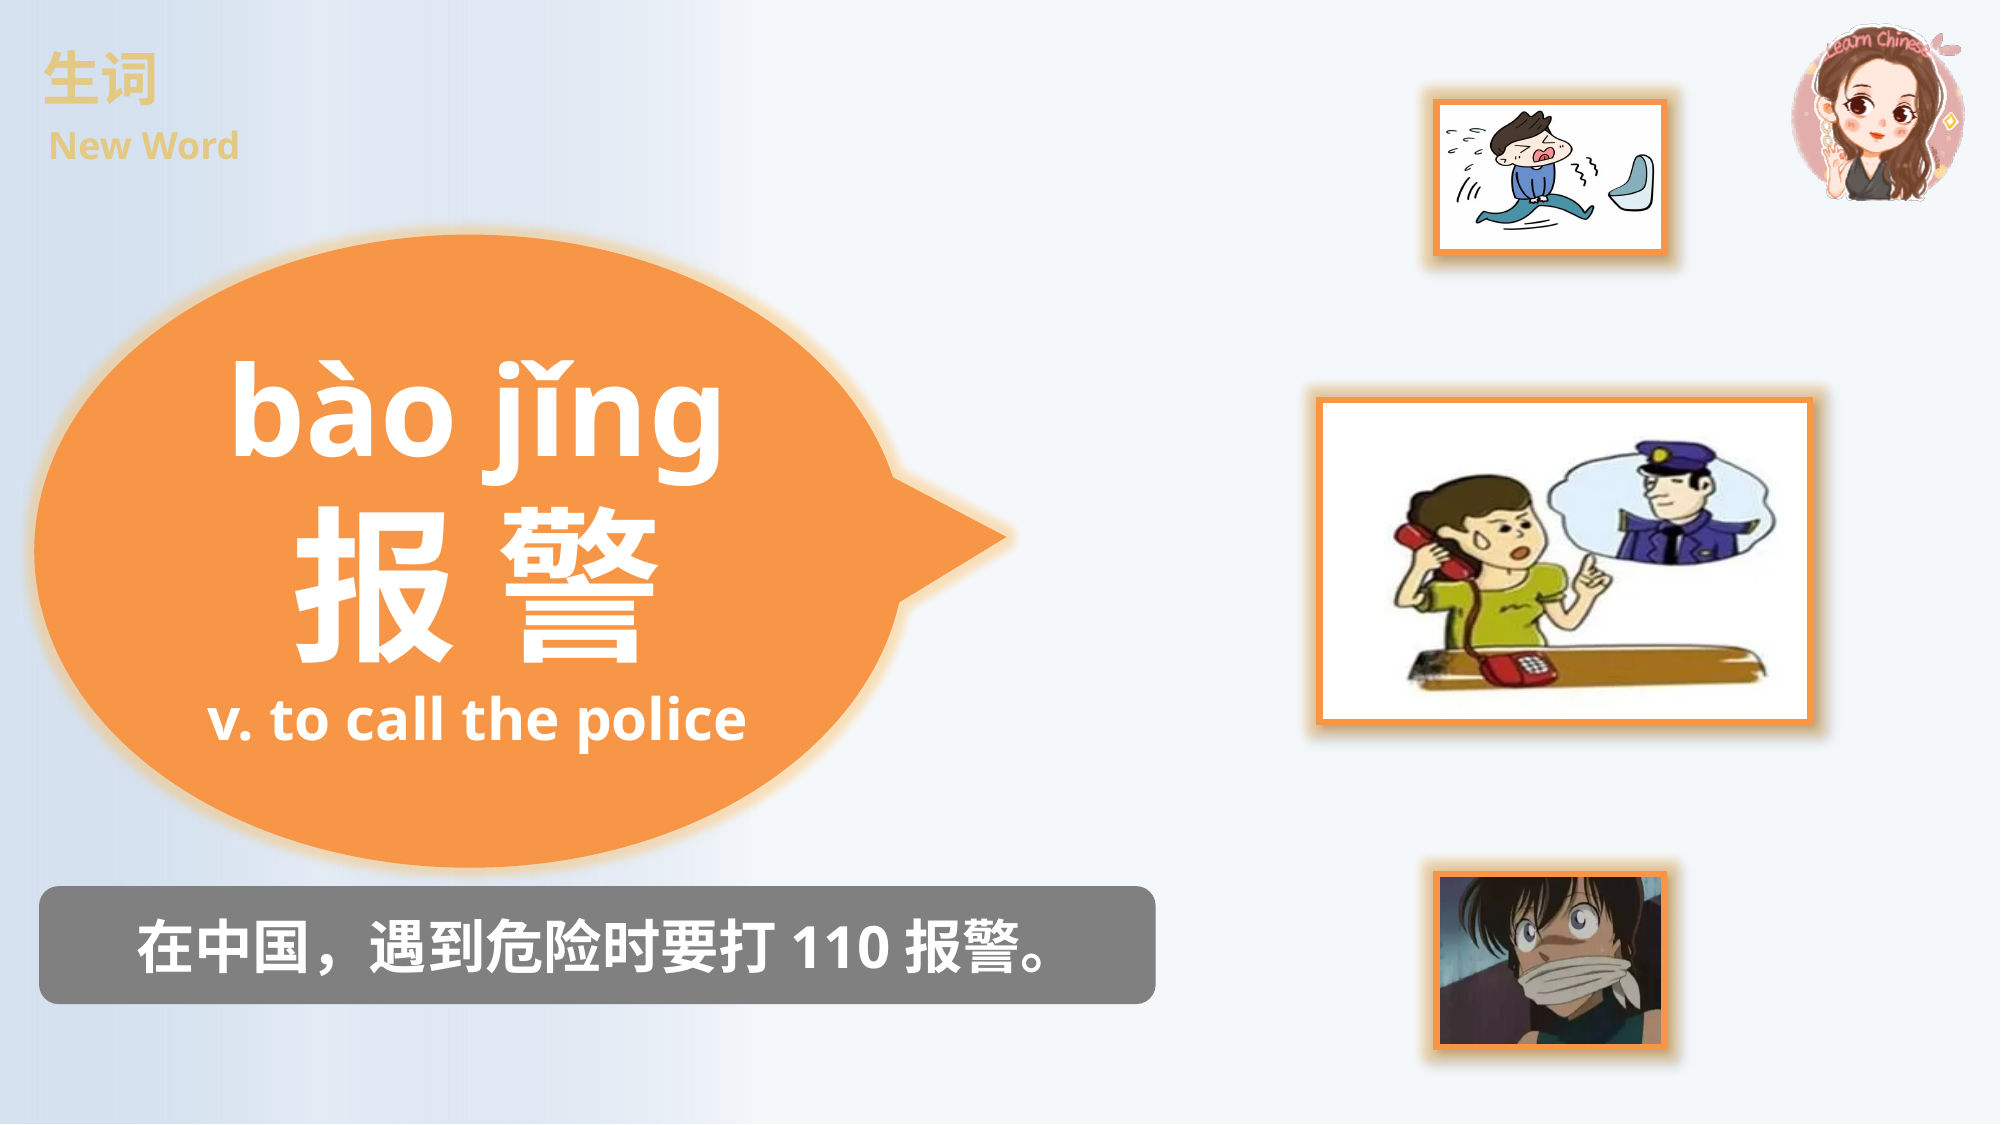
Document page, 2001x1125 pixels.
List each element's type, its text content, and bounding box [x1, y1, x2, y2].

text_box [27, 239, 928, 864]
picture [0, 0, 2001, 1125]
text_box New Word [33, 115, 256, 175]
text_box 生词 [27, 35, 174, 120]
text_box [38, 886, 1177, 1005]
